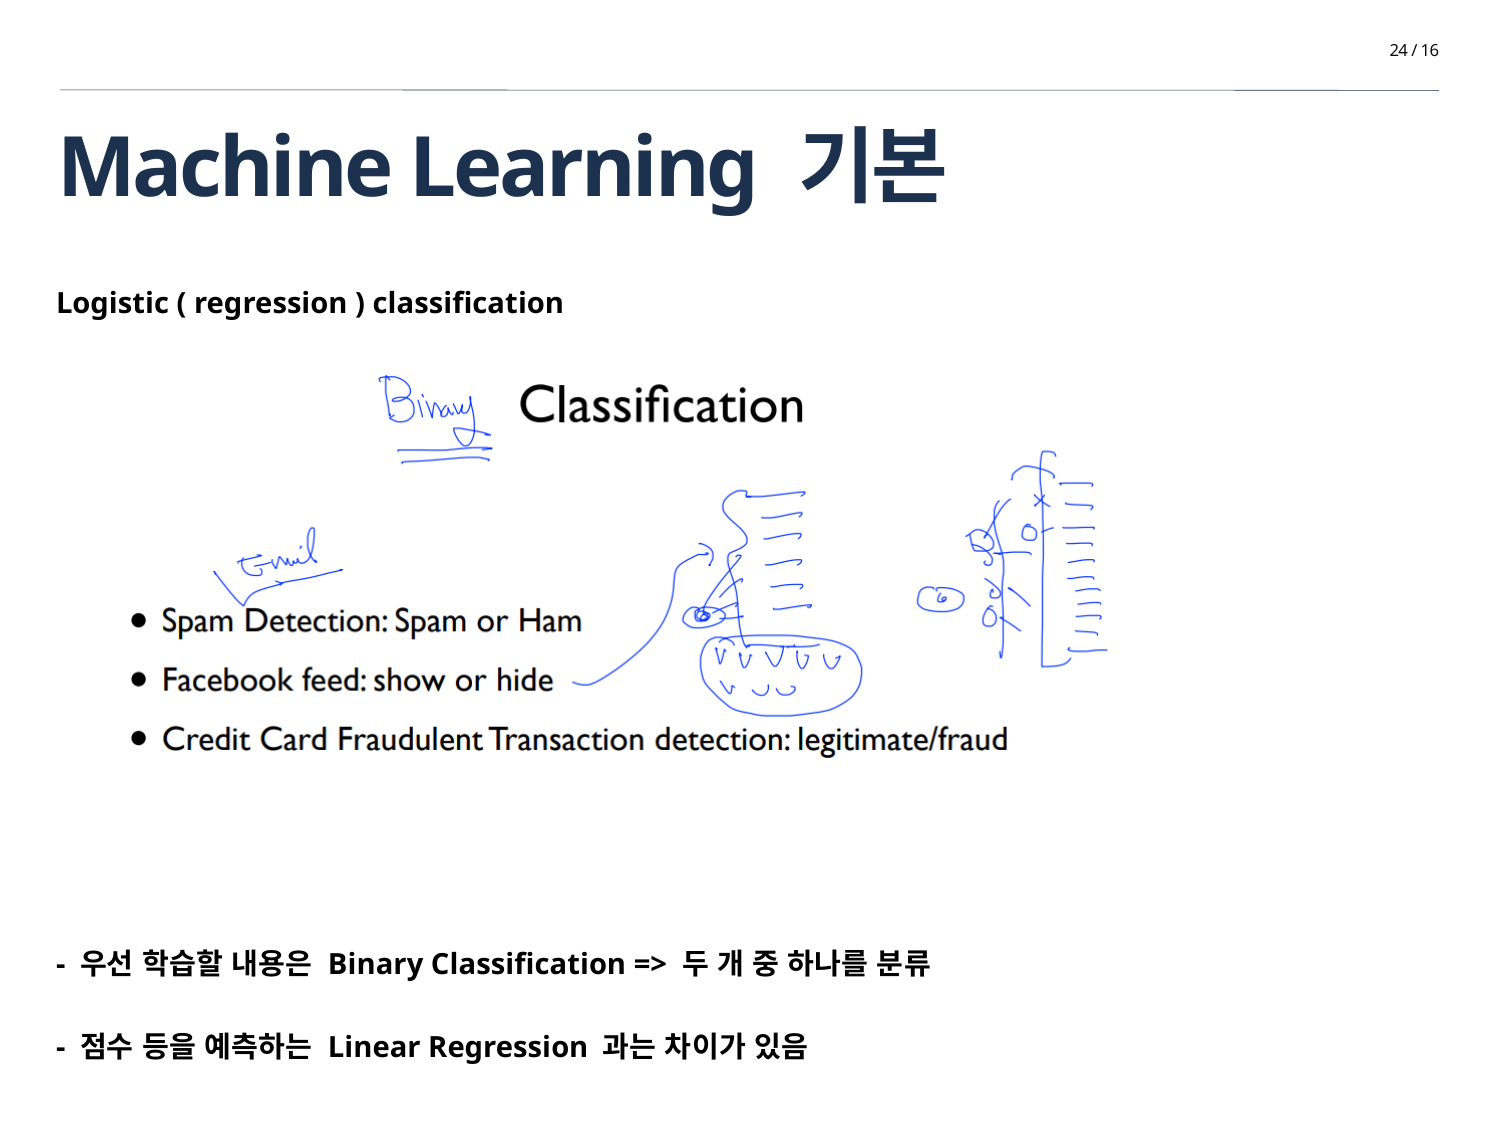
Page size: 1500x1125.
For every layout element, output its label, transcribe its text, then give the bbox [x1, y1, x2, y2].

text_box 24 / 16 [1193, 32, 1454, 70]
picture [127, 361, 1123, 765]
text_box Logistic ( regression ) classification - 우선 학습할 내용은 Binary Classification => 두 개 중 하나를 분류 - 점수 등을 예측하는 Linear Regression 과는 차이가 있음 [41, 276, 1454, 1125]
title Machine Learning 기본 [42, 114, 1191, 211]
